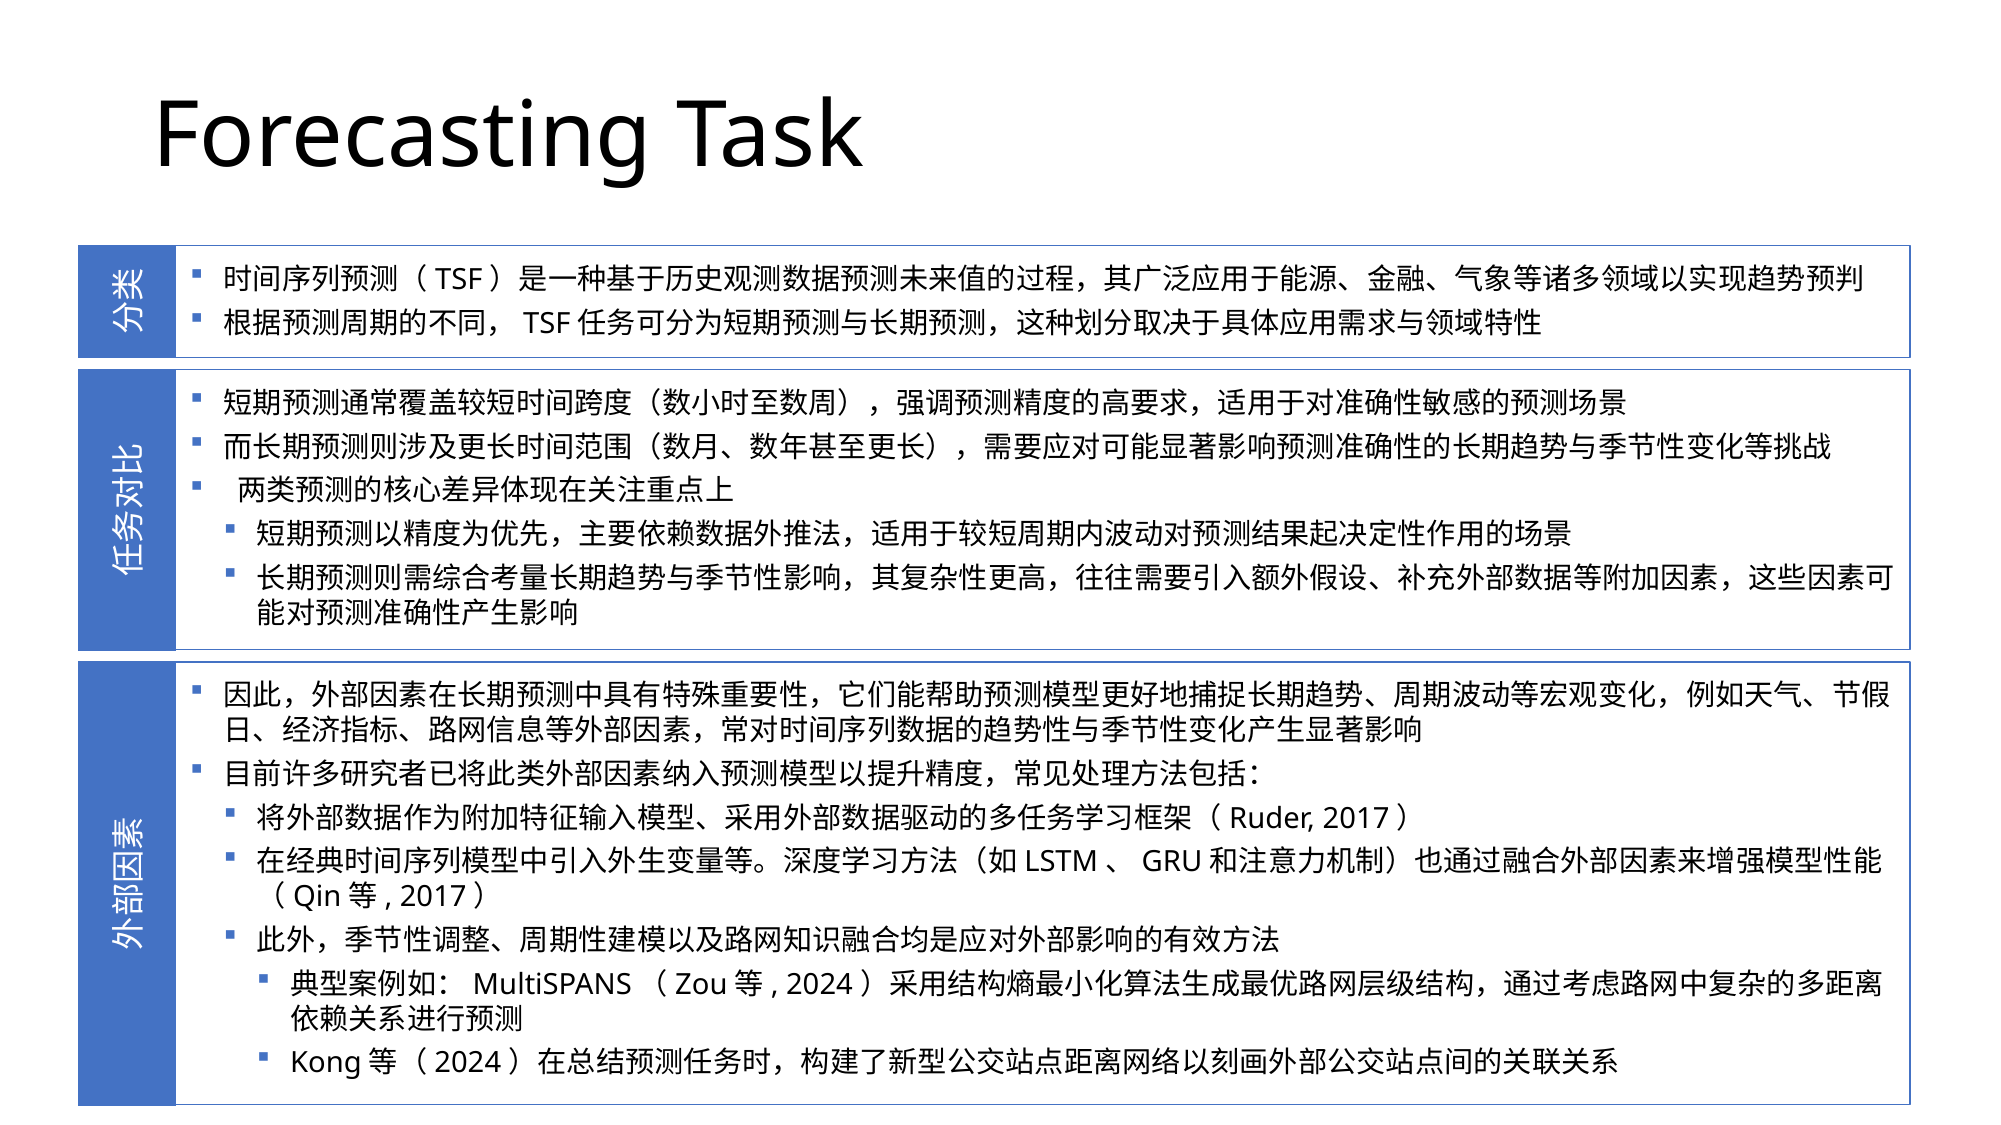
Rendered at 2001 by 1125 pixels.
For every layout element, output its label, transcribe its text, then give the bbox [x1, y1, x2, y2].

text_box 时间序列预测（TSF）是一种基于历史观测数据预测未来值的过程，其广泛应用于能源、金融、气象等诸多领域以实现趋势预判 根据预测周期的不同，TSF任务可分为短期预测与长期预测，这种划分取决于具体应用需求与领域特性 [176, 245, 1910, 358]
text_box 任务对比 [78, 369, 176, 650]
text_box 分类 [78, 245, 176, 358]
text_box 因此，外部因素在长期预测中具有特殊重要性，它们能帮助预测模型更好地捕捉长期趋势、周期波动等宏观变化，例如天气、节假日、经济指标、路网信息等外部因素，常对时间序列数据的趋势性与季节性变化产生显著影响 目前许多研究者已将此类外部因素纳入预测模型以提升精度，常见处理方法包括： 将外部数据作为附加特征输入模型、采用外部数据驱动的多任务学习框架（Ruder, 2017） 在经典时间序列模型中引入外生变量等。深度学习方法（如LSTM、GRU和注意力机制）也通过融合外部因素来增强模型性能（Qin等, 2017） 此外，季节性调整、周期性建模以及路网知识融合均是应对外部影响的有效方法 典型案例如：MultiSPANS（Zou等, 2024）采用结构熵最小化算法生成最优路网层级结构，通过考虑路网中复杂的多距离依赖关系进行预测 Kong等（2024）在总结预测任务时，构建了新型公交站点距离网络以刻画外部公交站点间的关联关系 [176, 661, 1910, 1105]
text_box 短期预测通常覆盖较短时间跨度（数小时至数周），强调预测精度的高要求，适用于对准确性敏感的预测场景 而长期预测则涉及更长时间范围（数月、数年甚至更长），需要应对可能显著影响预测准确性的长期趋势与季节性变化等挑战 两类预测的核心差异体现在关注重点上 短期预测以精度为优先，主要依赖数据外推法，适用于较短周期内波动对预测结果起决定性作用的场景 长期预测则需综合考量长期趋势与季节性影响，其复杂性更高，往往需要引入额外假设、补充外部数据等附加因素，这些因素可能对预测准确性产生影响 [176, 369, 1910, 650]
text_box 外部因素 [78, 661, 176, 1105]
title Forecasting Task [137, 28, 1863, 245]
